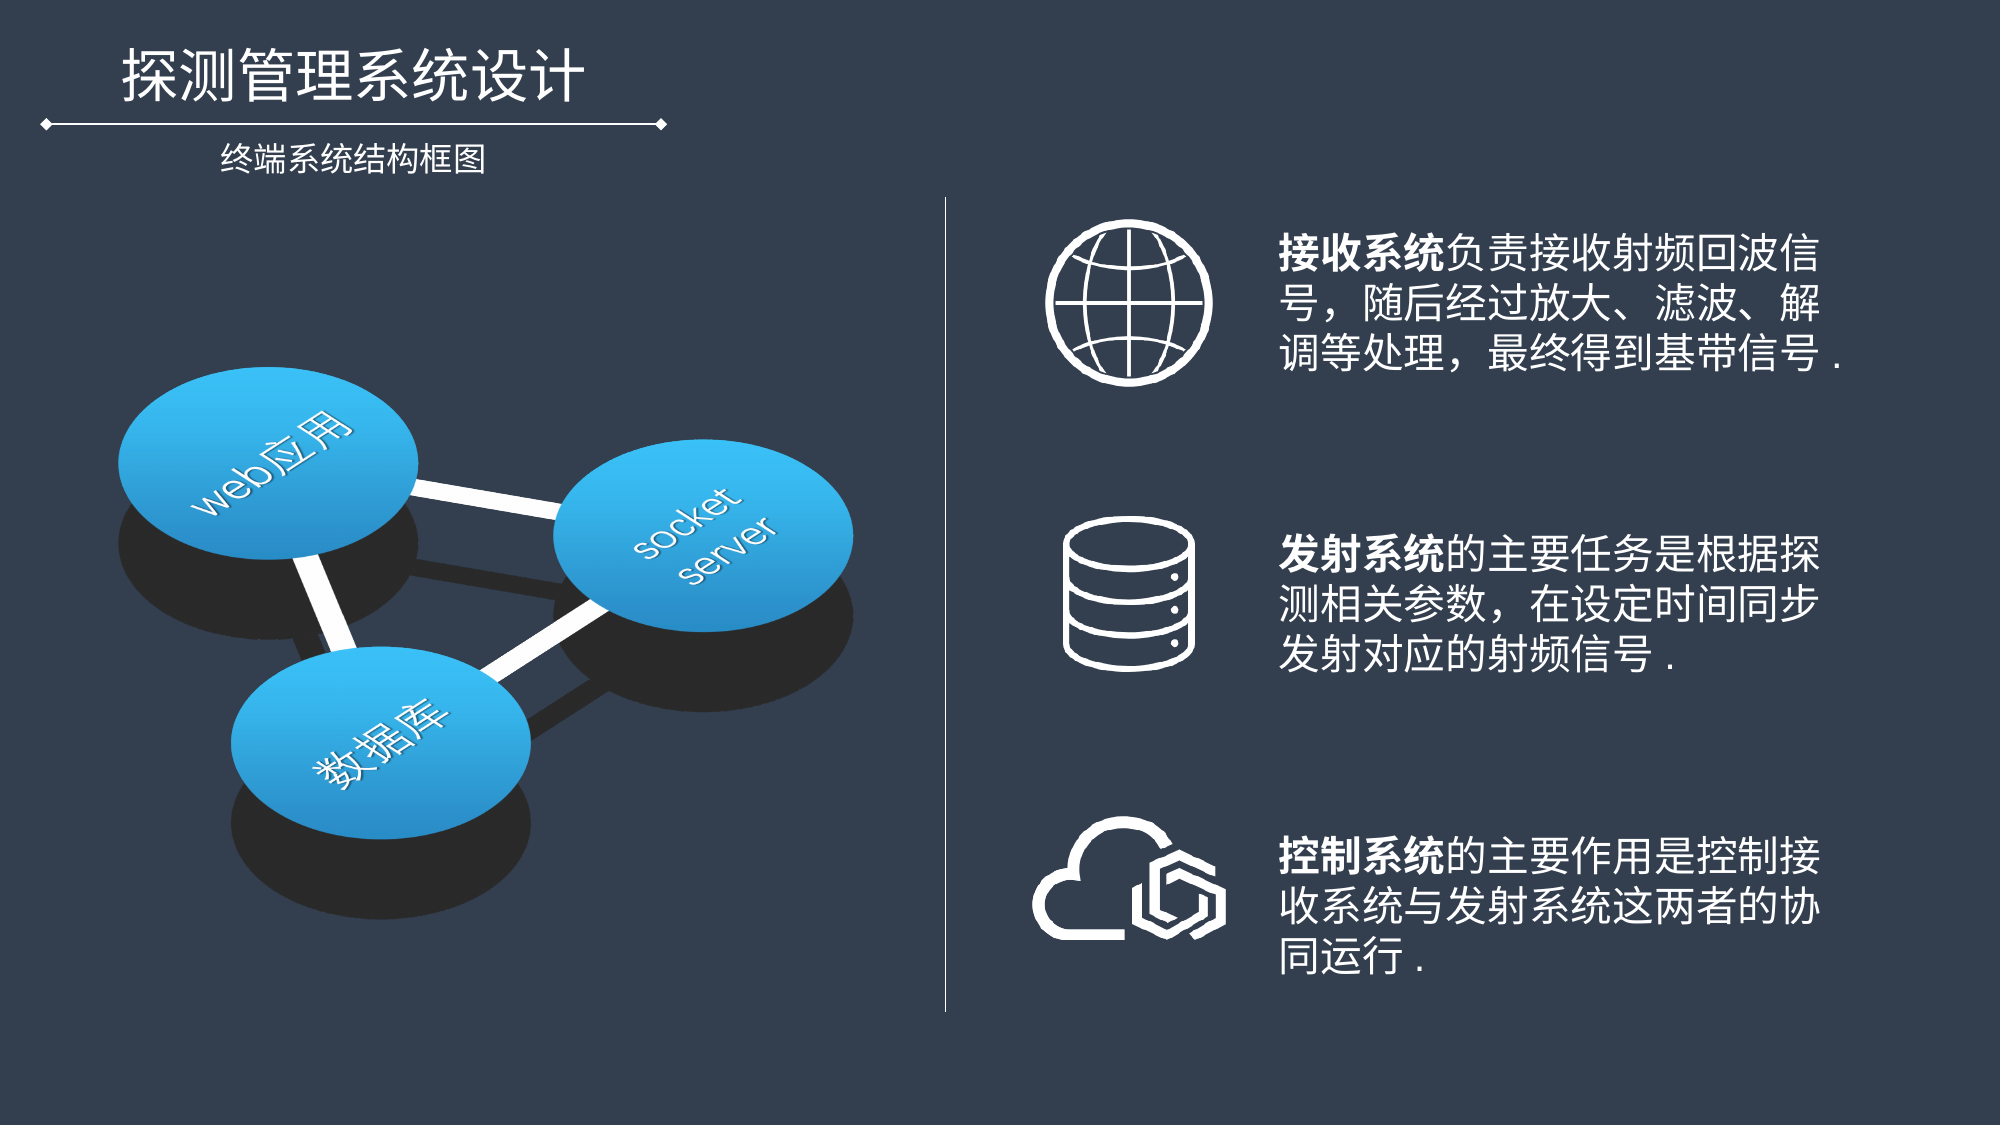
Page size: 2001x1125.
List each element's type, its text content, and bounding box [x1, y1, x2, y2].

picture [1027, 795, 1230, 960]
text_box 控制系统的主要作用是控制接收系统与发射系统这两者的协同运行. [1263, 821, 1878, 987]
picture [1039, 213, 1218, 392]
text_box 发射系统的主要任务是根据探测相关参数，在设定时间同步发射对应的射频信号. [1263, 520, 1878, 686]
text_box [46, 36, 661, 180]
picture [55, 326, 916, 960]
picture [1046, 512, 1211, 675]
text_box 接收系统负责接收射频回波信号，随后经过放大、滤波、解调等处理，最终得到基带信号. [1263, 219, 1878, 384]
